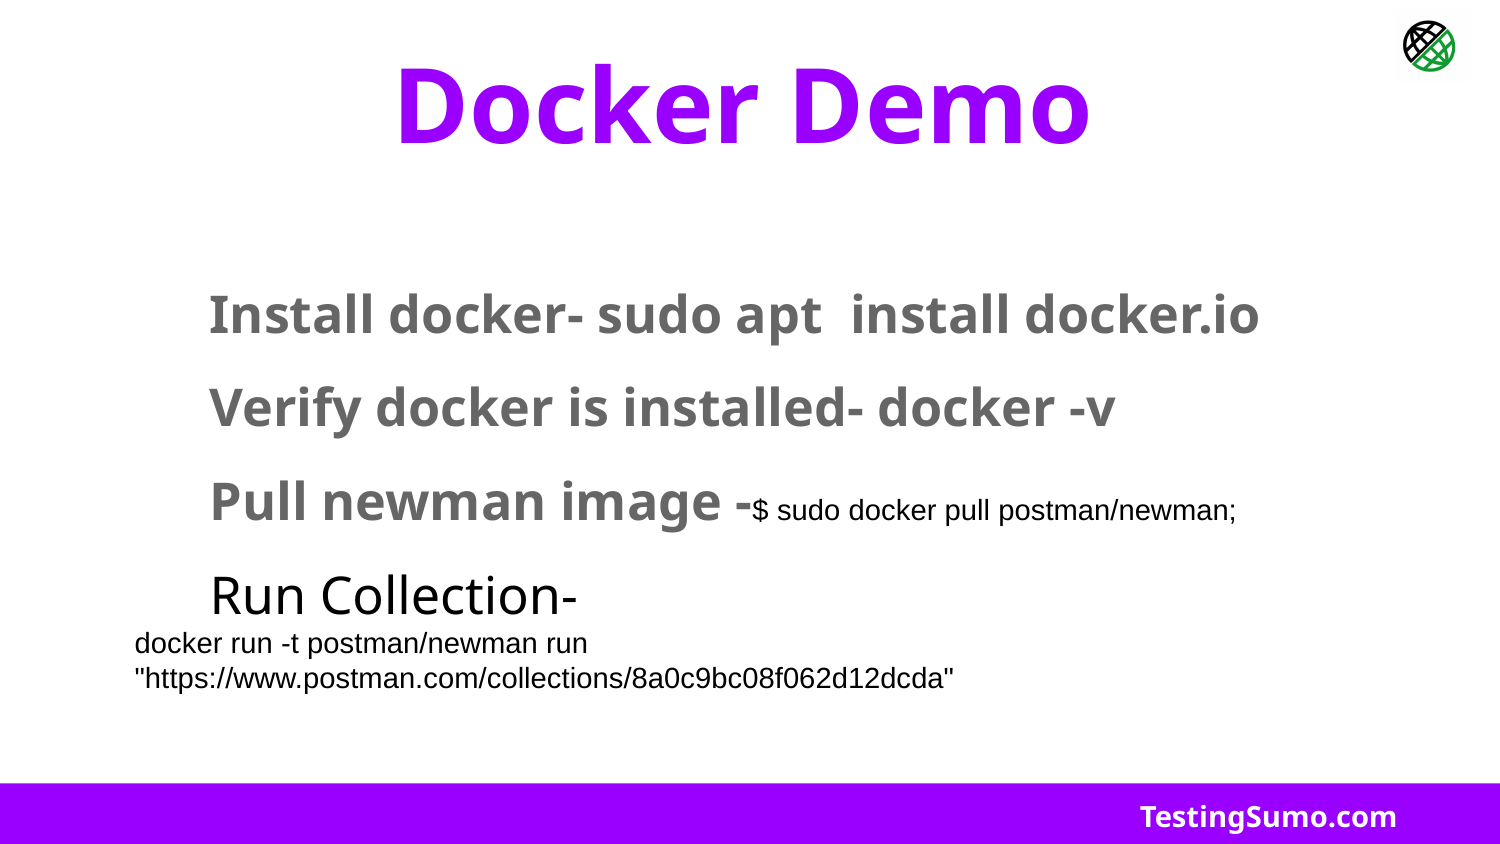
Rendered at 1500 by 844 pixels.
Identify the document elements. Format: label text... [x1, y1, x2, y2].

text_box Install docker- sudo apt install docker.io Verify docker is installed- docker -v Pull newman image -$ sudo docker pull postman/newman; Run Collection- docker run -t postman/newman run "https://www.postman.com/collections/8a0c9bc08f062d12dcda" [119, 234, 1367, 505]
picture [1393, 9, 1471, 82]
title Docker Demo [44, 32, 1443, 171]
